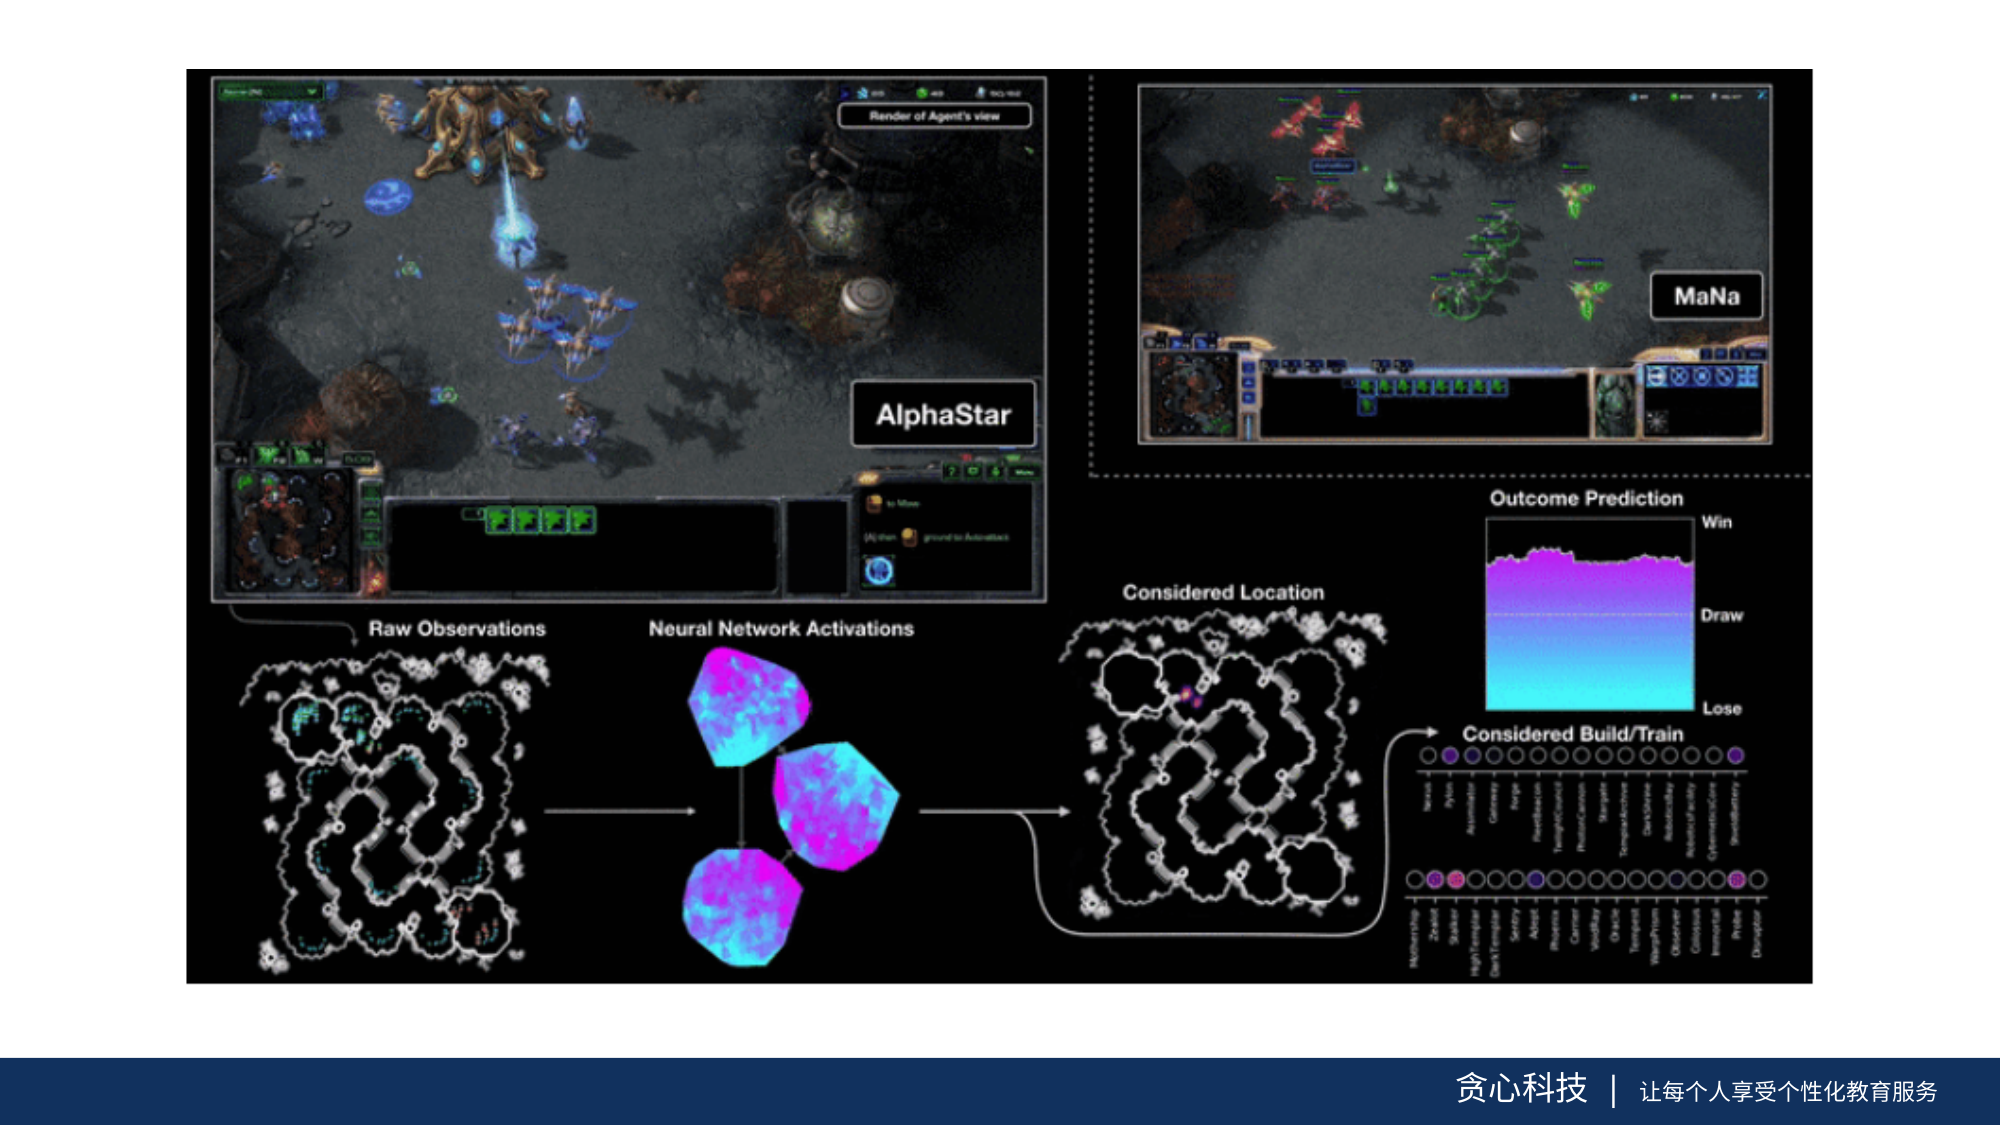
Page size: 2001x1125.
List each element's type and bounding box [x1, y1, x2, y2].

picture [185, 69, 1815, 989]
